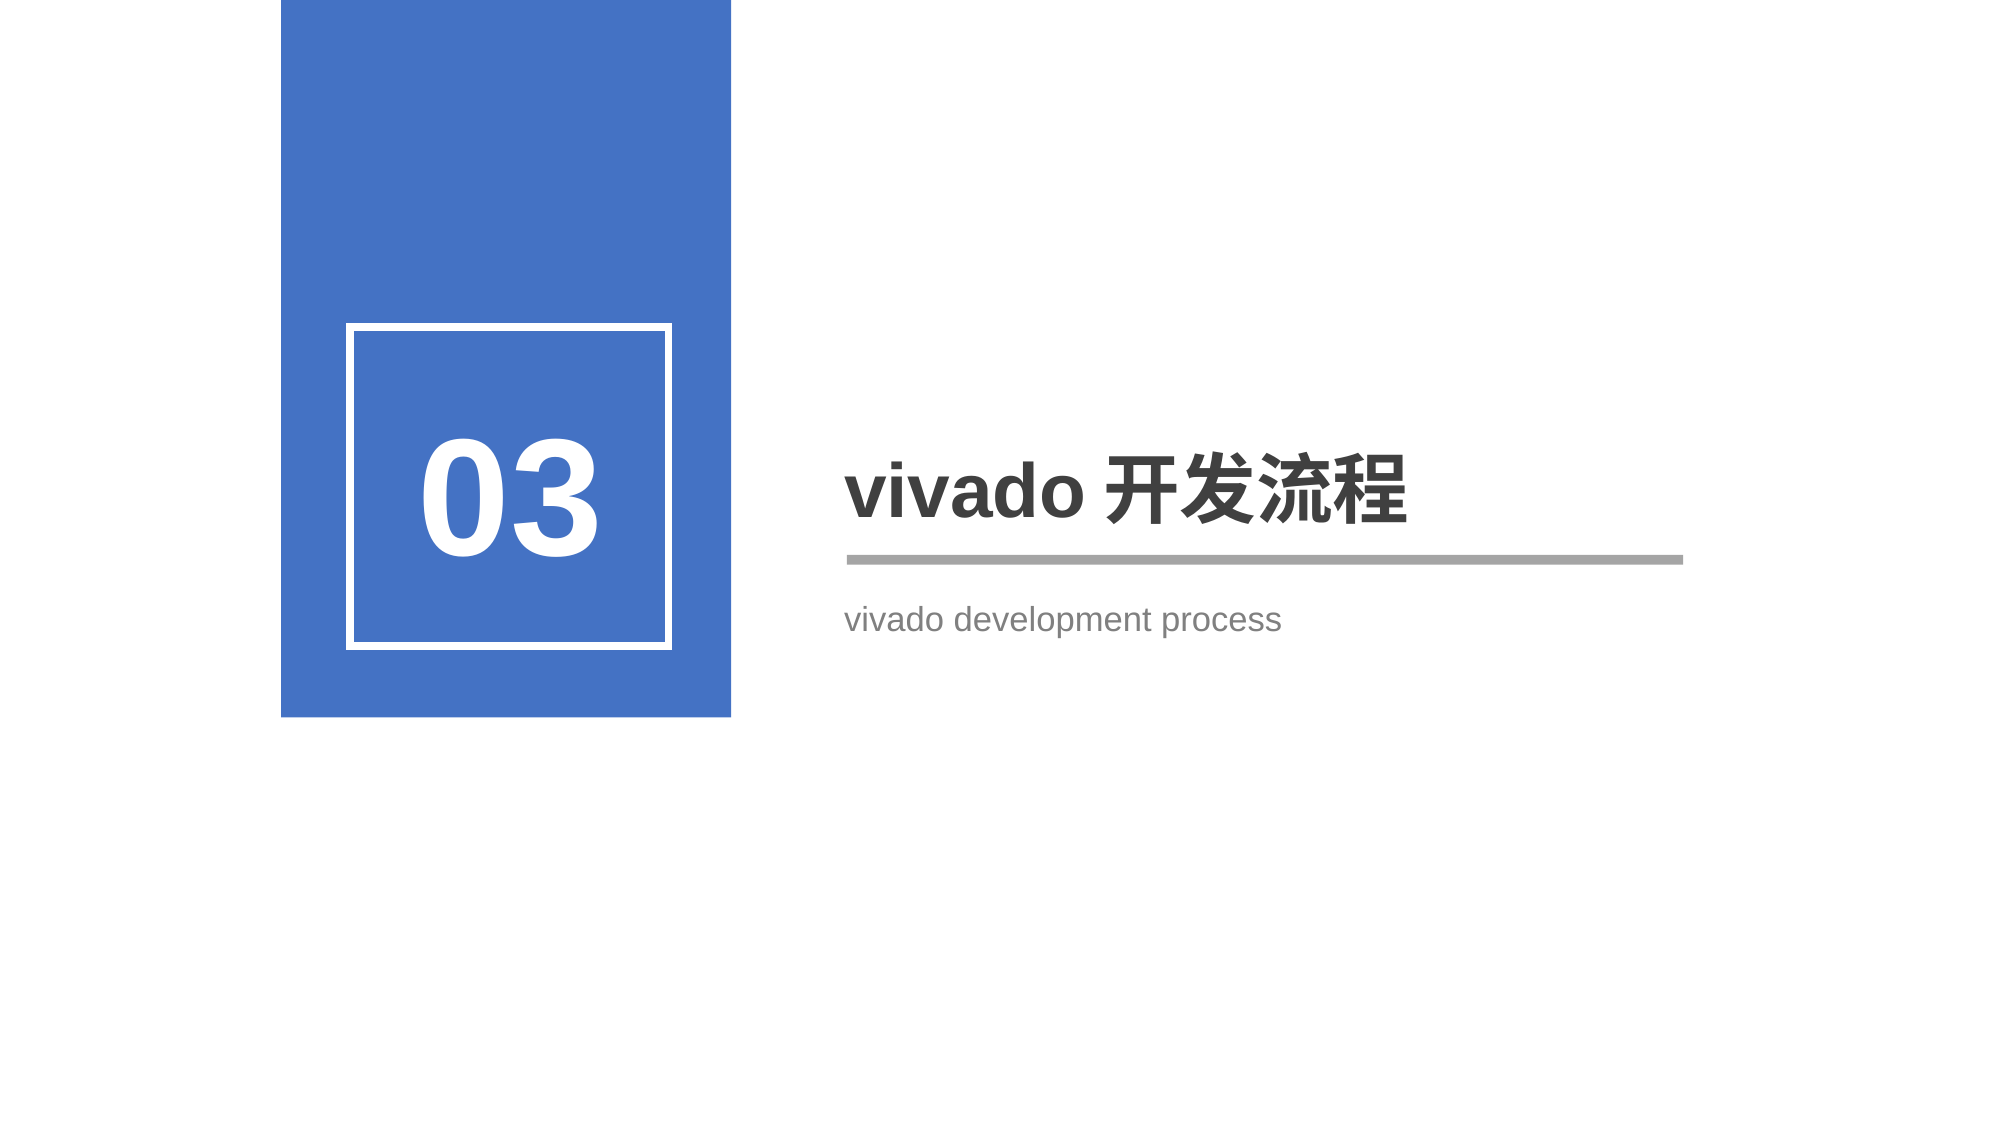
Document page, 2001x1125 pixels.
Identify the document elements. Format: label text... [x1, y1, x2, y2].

list vivado development process [829, 580, 1746, 646]
title vivado开发流程 [829, 414, 1746, 541]
text_box 03 [339, 359, 682, 618]
